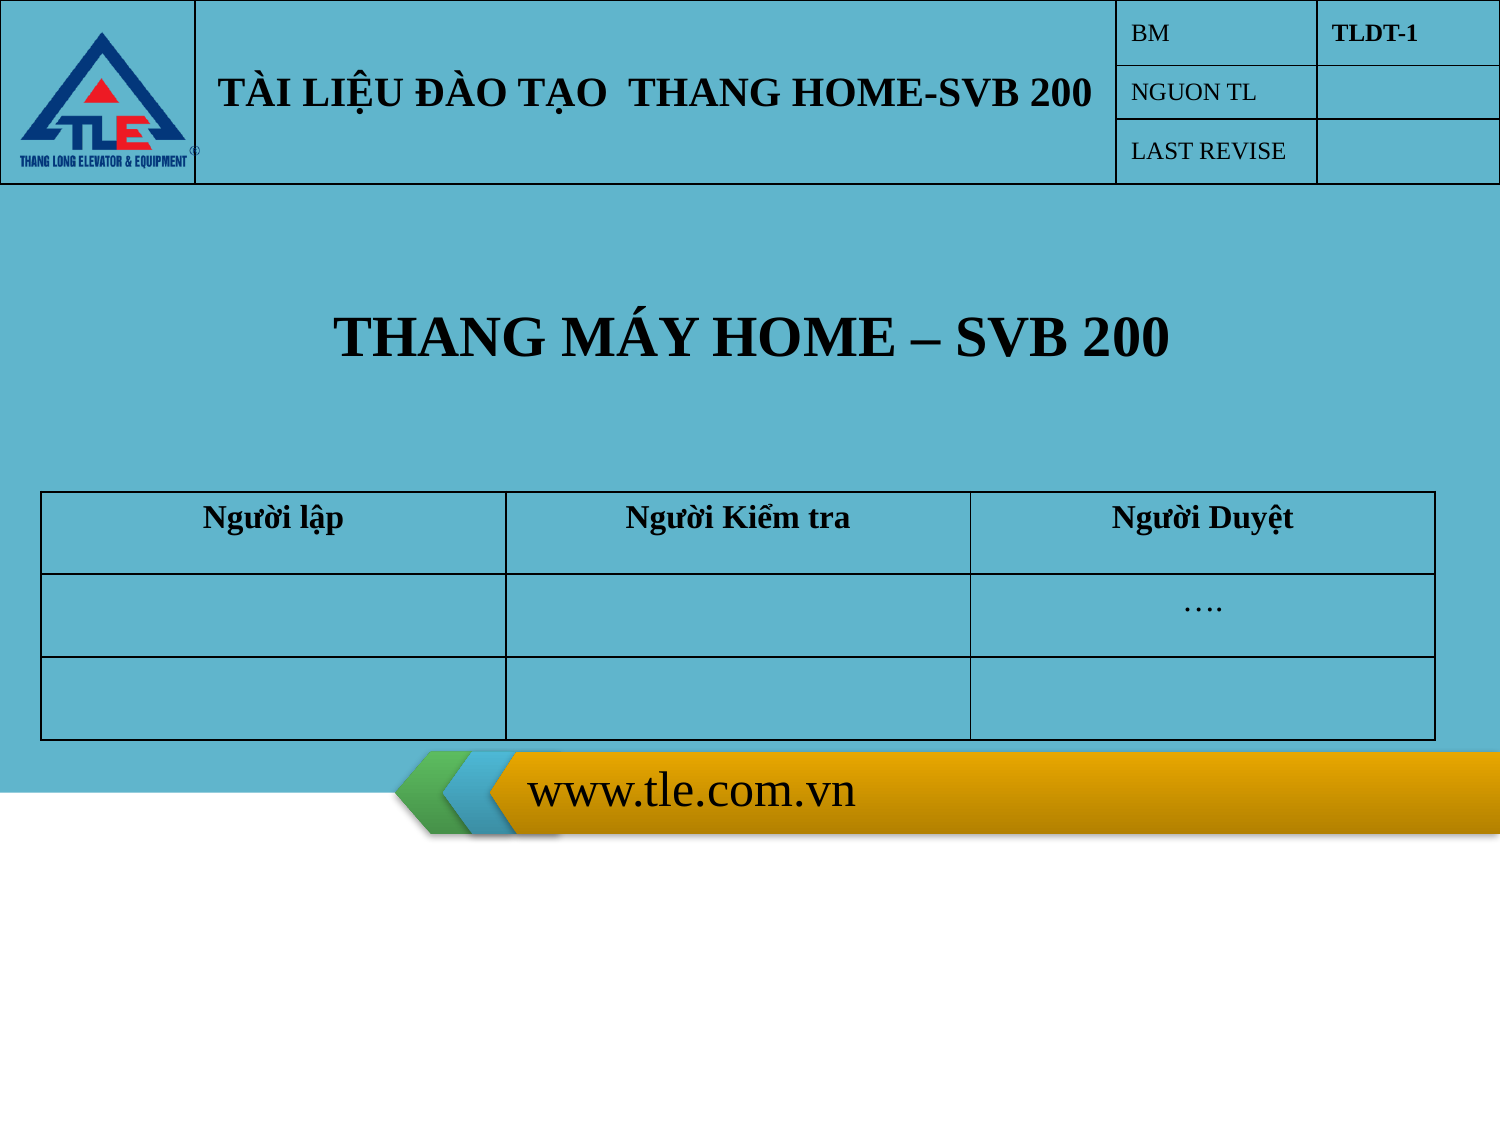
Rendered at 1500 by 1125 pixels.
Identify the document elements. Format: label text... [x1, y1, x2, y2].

text_box THANG MÁY HOME – SVB 200 [265, 290, 1239, 376]
table_cell [42, 575, 505, 656]
table_cell [507, 658, 970, 739]
picture [0, 0, 1500, 217]
table_header Người Duyệt [971, 493, 1434, 573]
table_cell [507, 575, 970, 656]
table_cell …. [971, 575, 1434, 656]
table_cell [971, 658, 1434, 739]
table_header Người Kiểm tra [507, 493, 970, 573]
subtitle www.tle.com.vn [512, 748, 1470, 837]
table_cell [42, 658, 505, 739]
table_header Người lập [42, 493, 505, 573]
